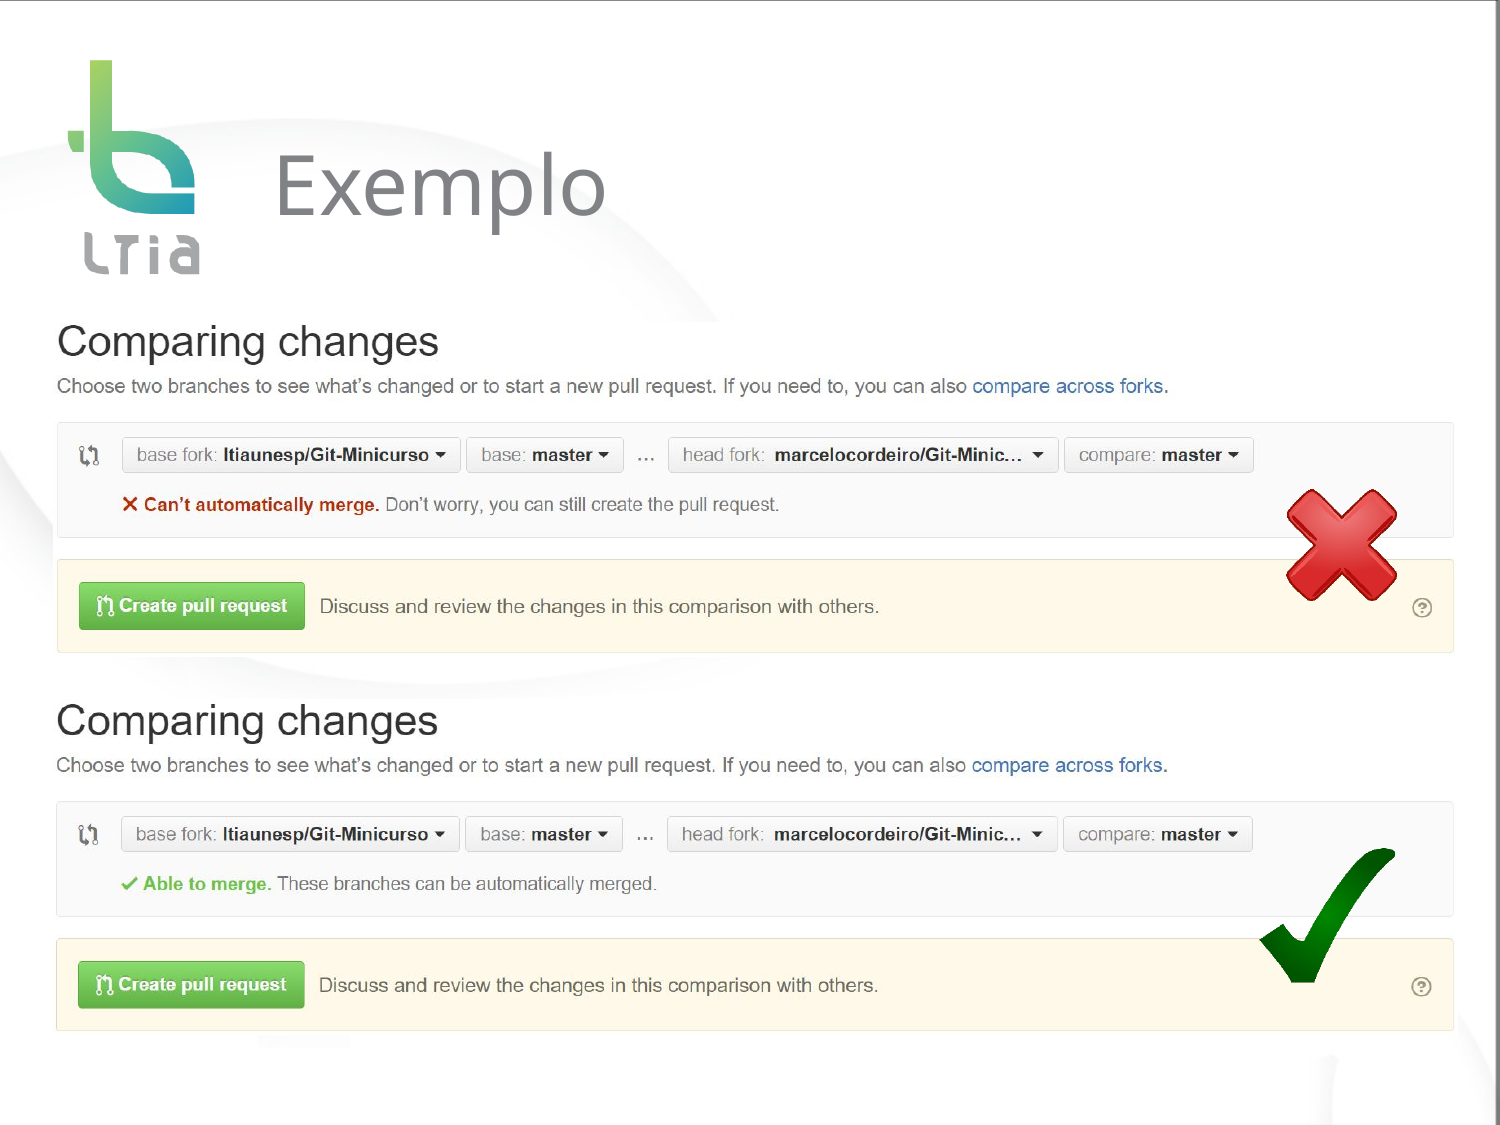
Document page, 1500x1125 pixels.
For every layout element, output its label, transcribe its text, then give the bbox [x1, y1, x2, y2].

picture [0, 0, 1500, 1125]
title Exemplo [257, 82, 1414, 282]
